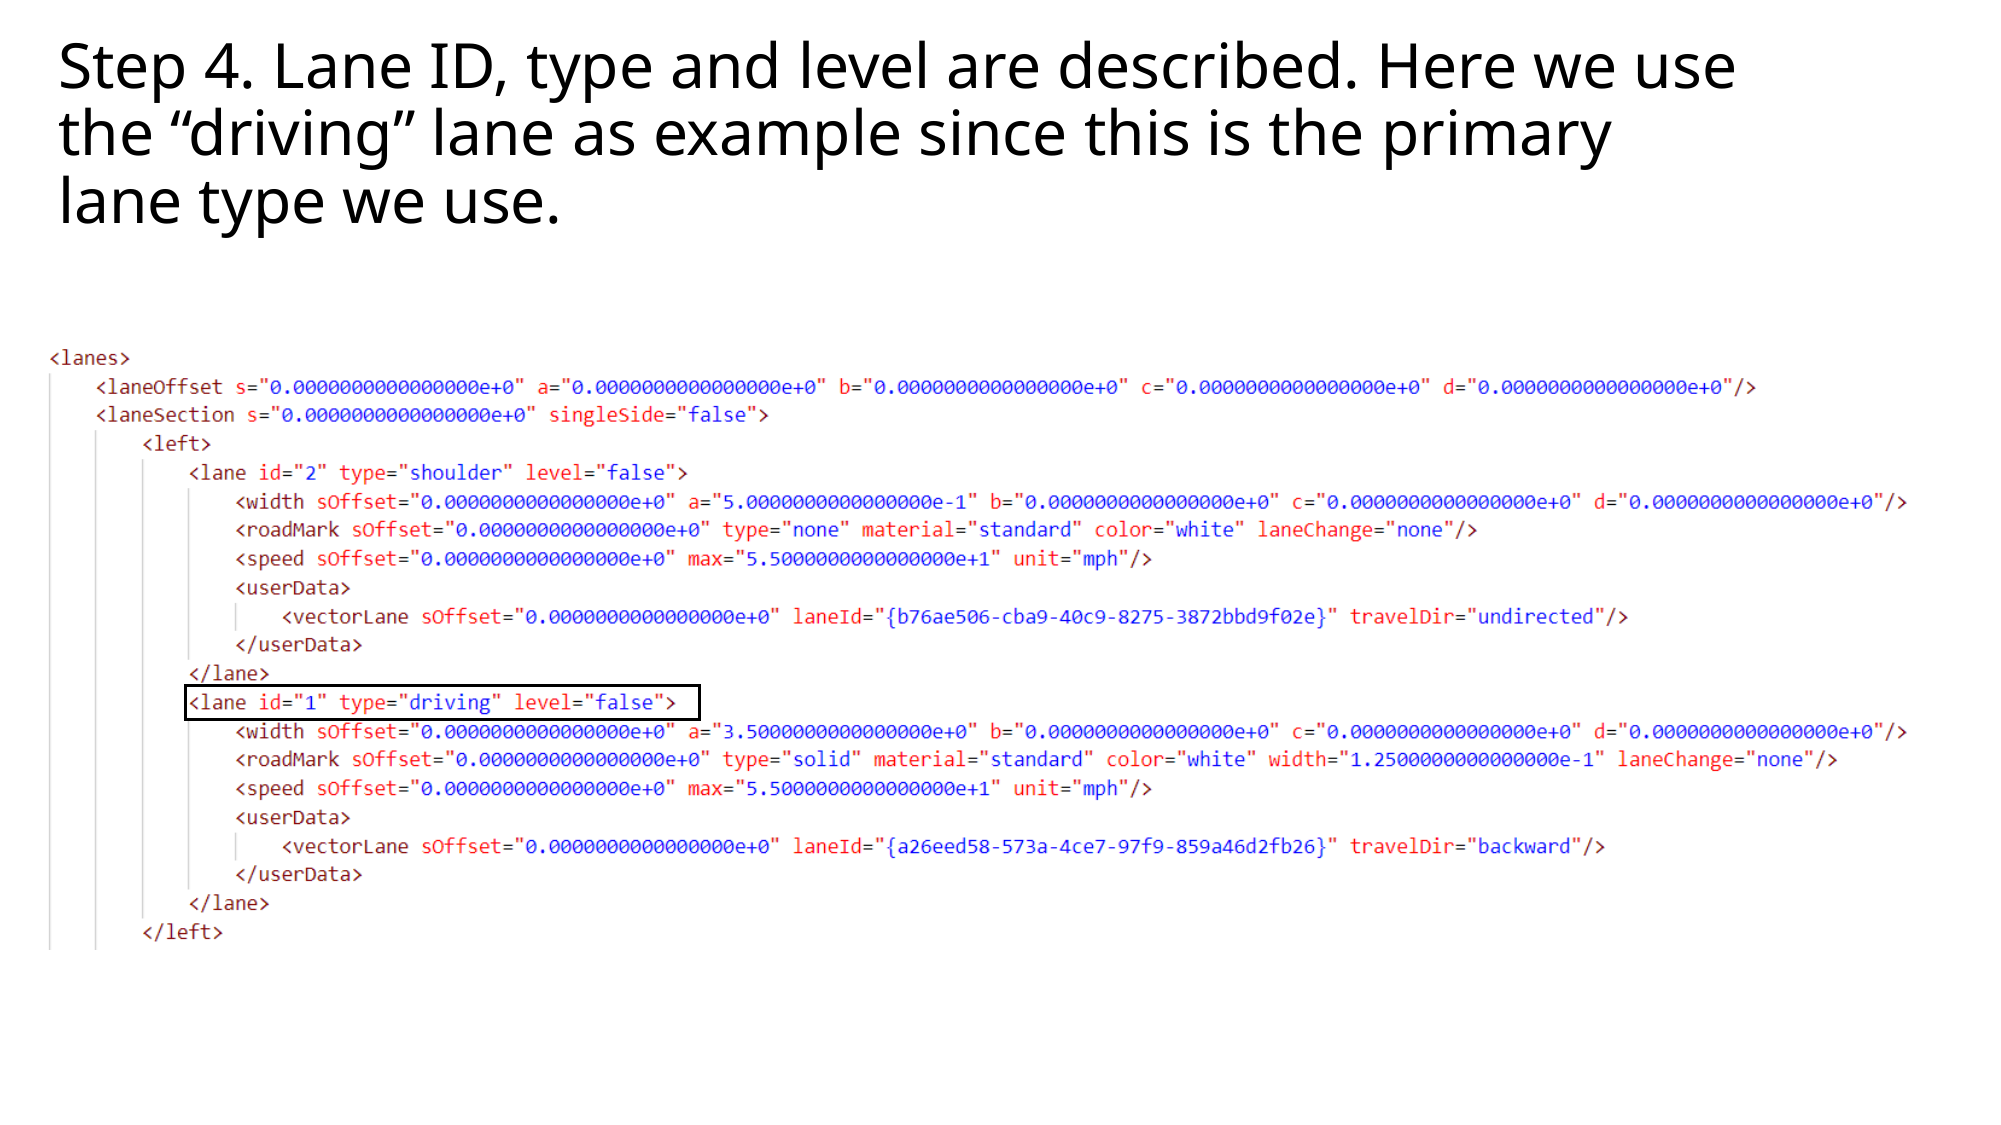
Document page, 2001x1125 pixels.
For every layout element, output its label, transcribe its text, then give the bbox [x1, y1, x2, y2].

picture [43, 342, 1937, 950]
title Step 4. Lane ID, type and level are described. Here we use the “driving” lane as example since this is the primary lane type we use. [43, 26, 1769, 245]
